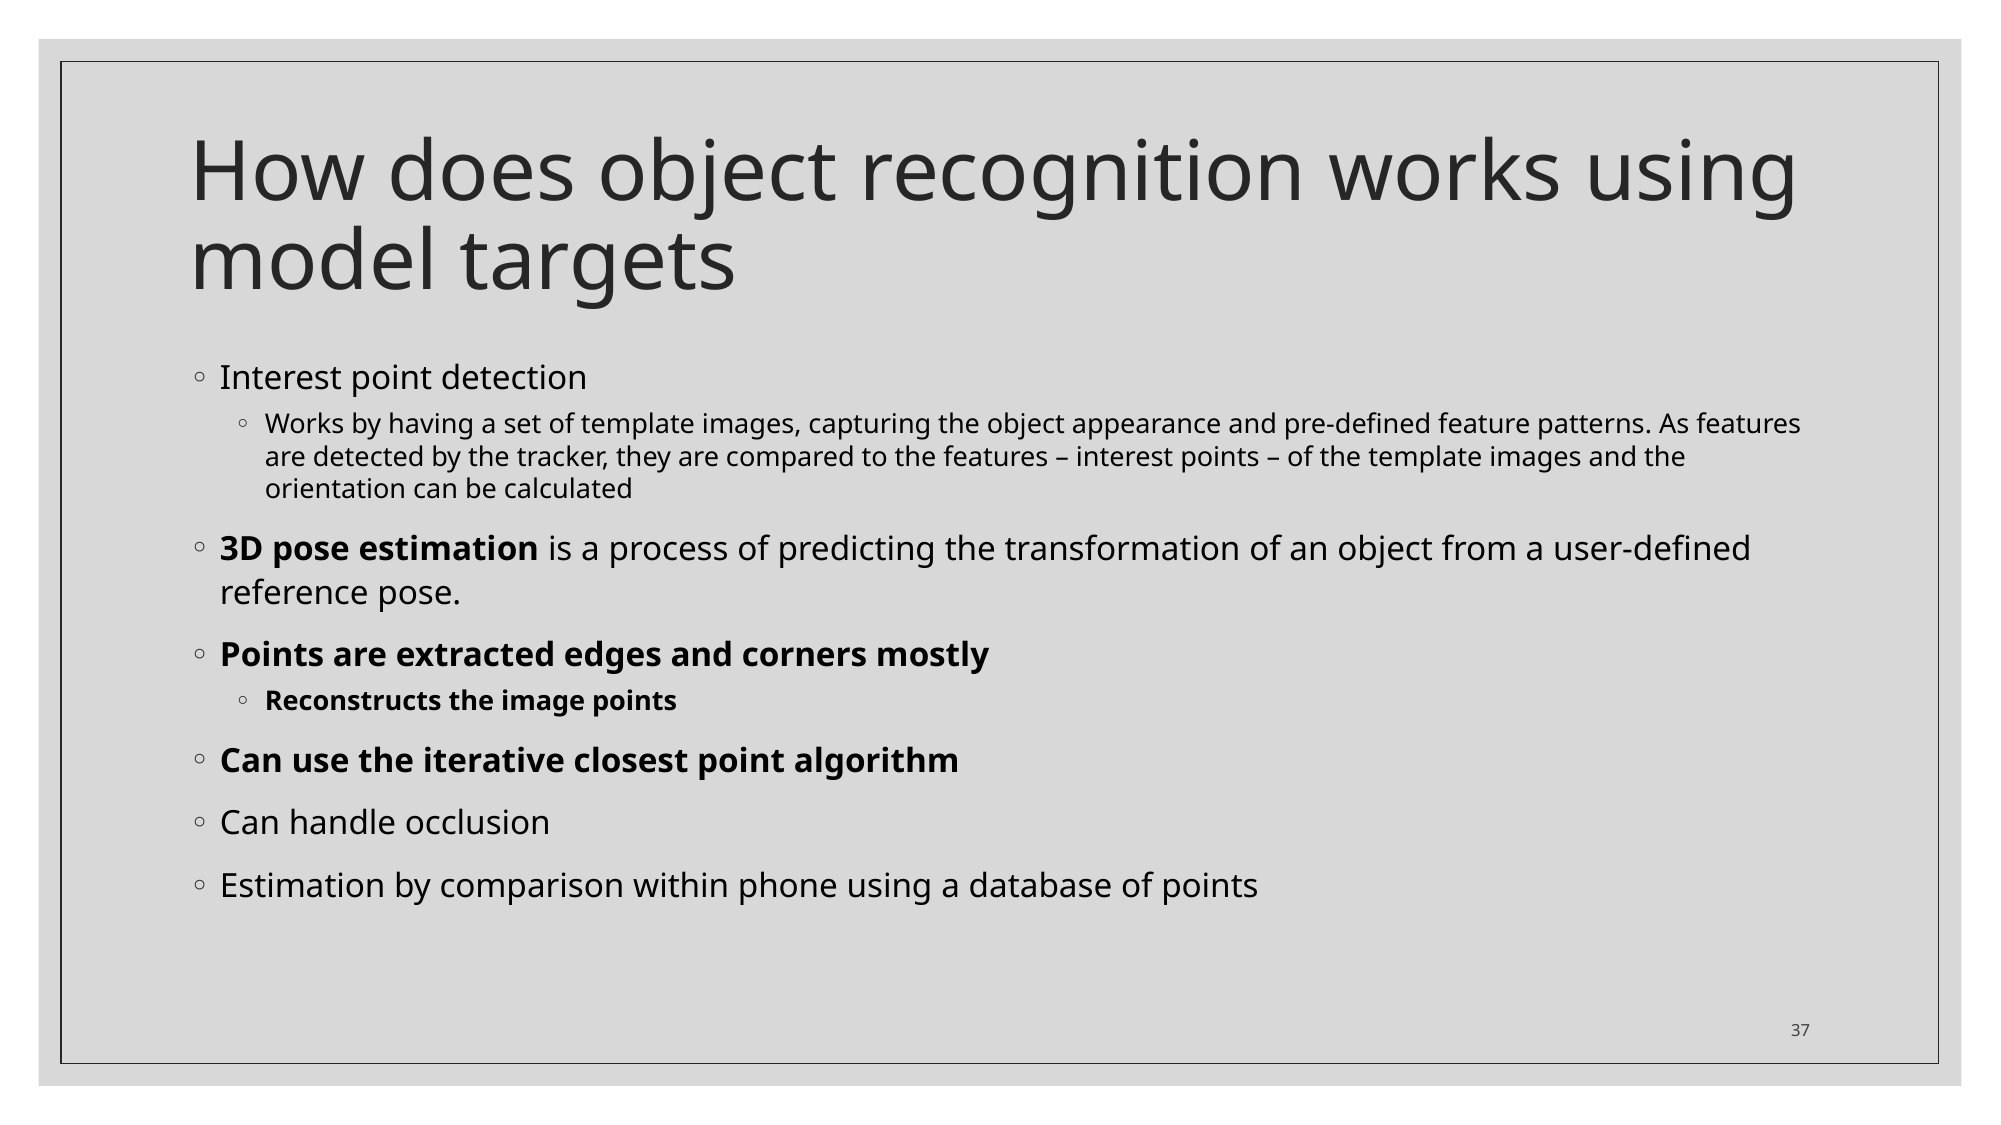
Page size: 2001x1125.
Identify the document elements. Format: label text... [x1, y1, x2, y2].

title How does object recognition works using model targets [174, 105, 1825, 331]
slide_number 37 [1687, 990, 1825, 1050]
list Interest point detection Works by having a set of template images, capturing the object appearance and pre-deﬁned feature patterns. As features are detected by the tracker, they are compared to the features – interest points – of the template images and the orientation can be calculated 3D pose estimation is a process of predicting the transformation of an object from a user-defined reference pose. Points are extracted edges and corners mostly Reconstructs the image points Can use the iterative closest point algorithm Can handle occlusion Estimation by comparison within phone using a database of points [174, 345, 1825, 977]
